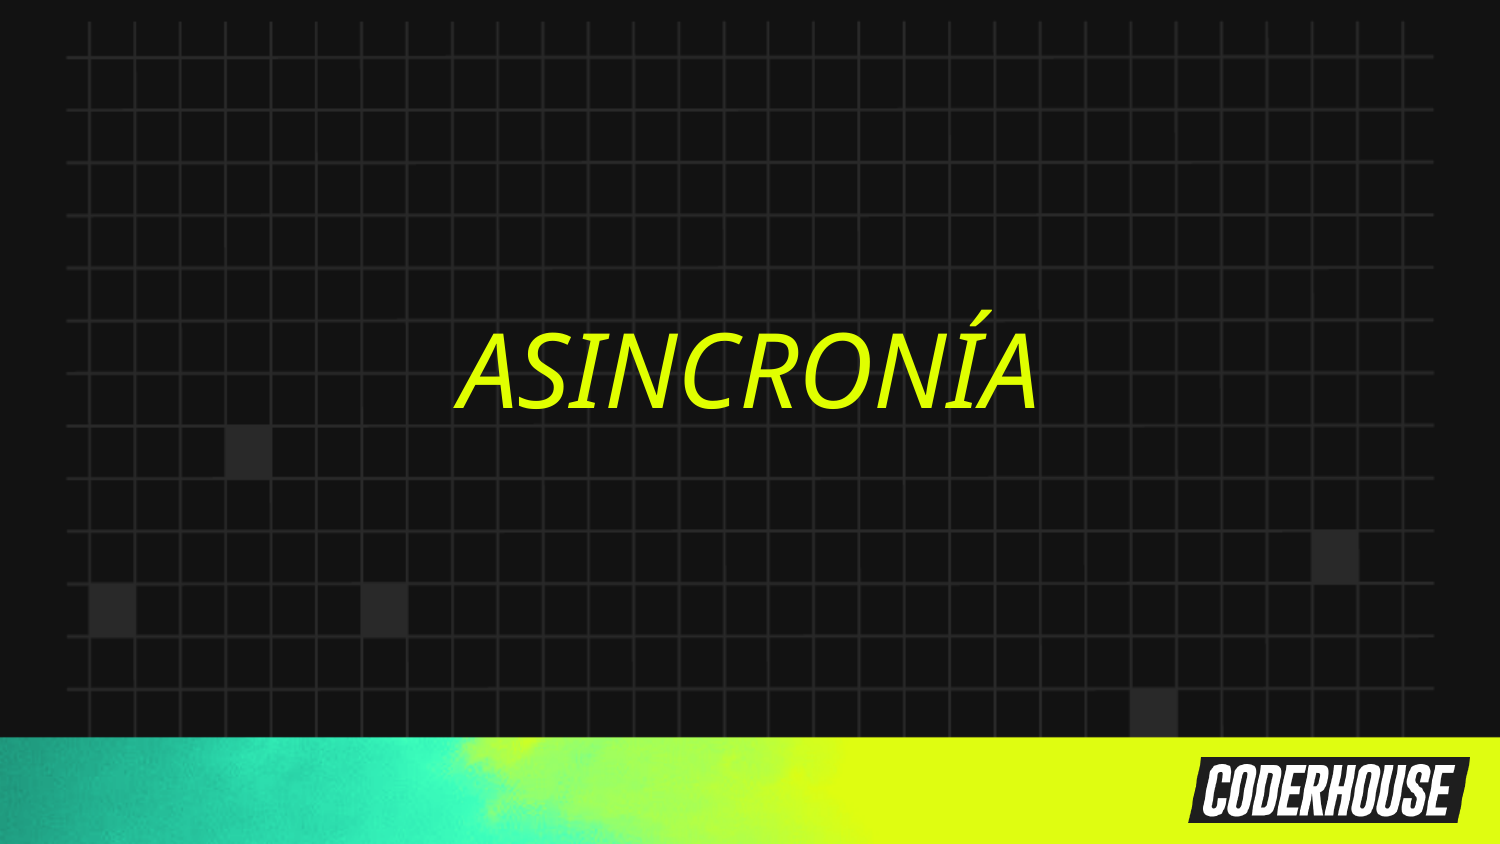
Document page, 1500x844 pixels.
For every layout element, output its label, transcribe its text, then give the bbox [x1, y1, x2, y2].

picture [0, 0, 1500, 844]
text_box ASINCRONÍA [358, 285, 1142, 448]
